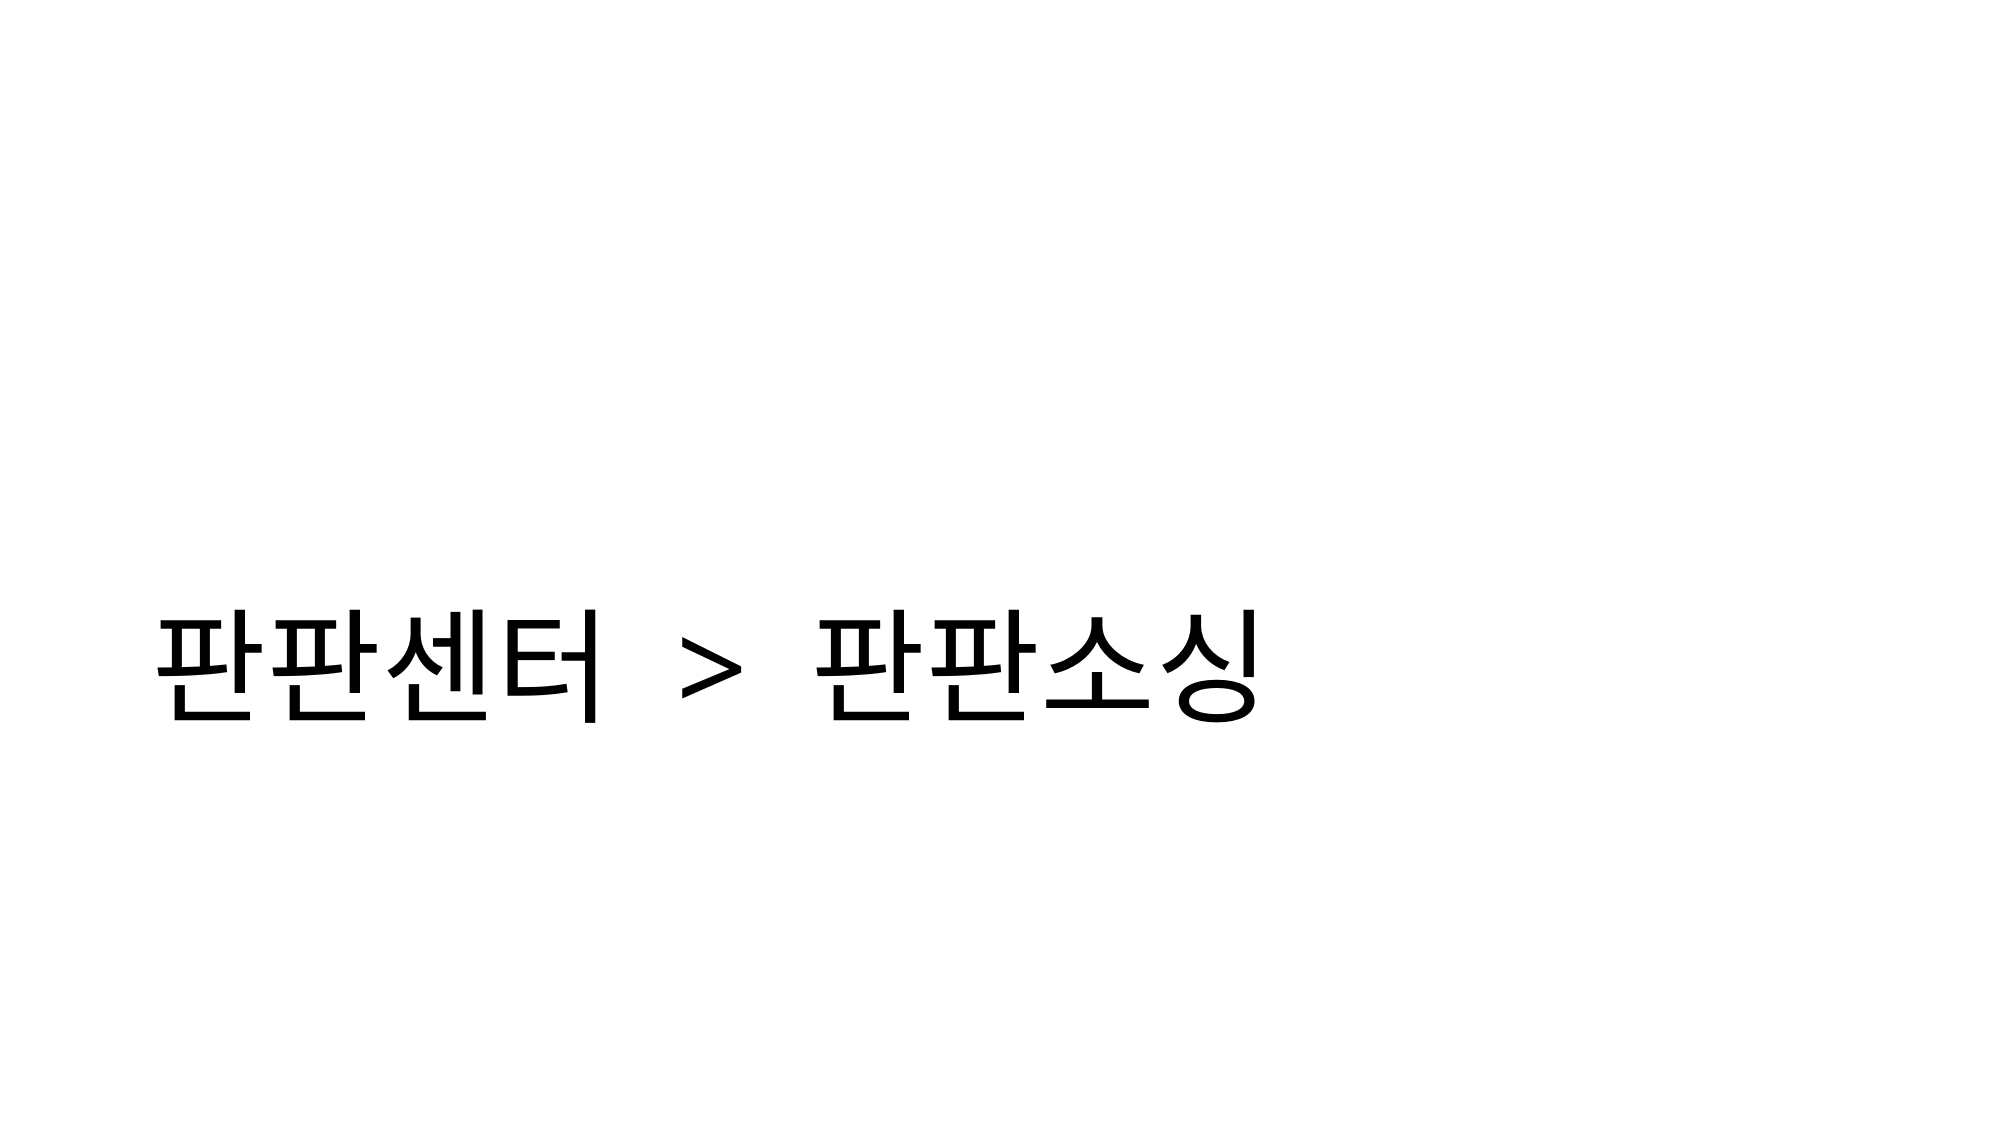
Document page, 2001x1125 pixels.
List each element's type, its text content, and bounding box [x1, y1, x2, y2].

title 판판센터 > 판판소싱 [136, 280, 1862, 749]
